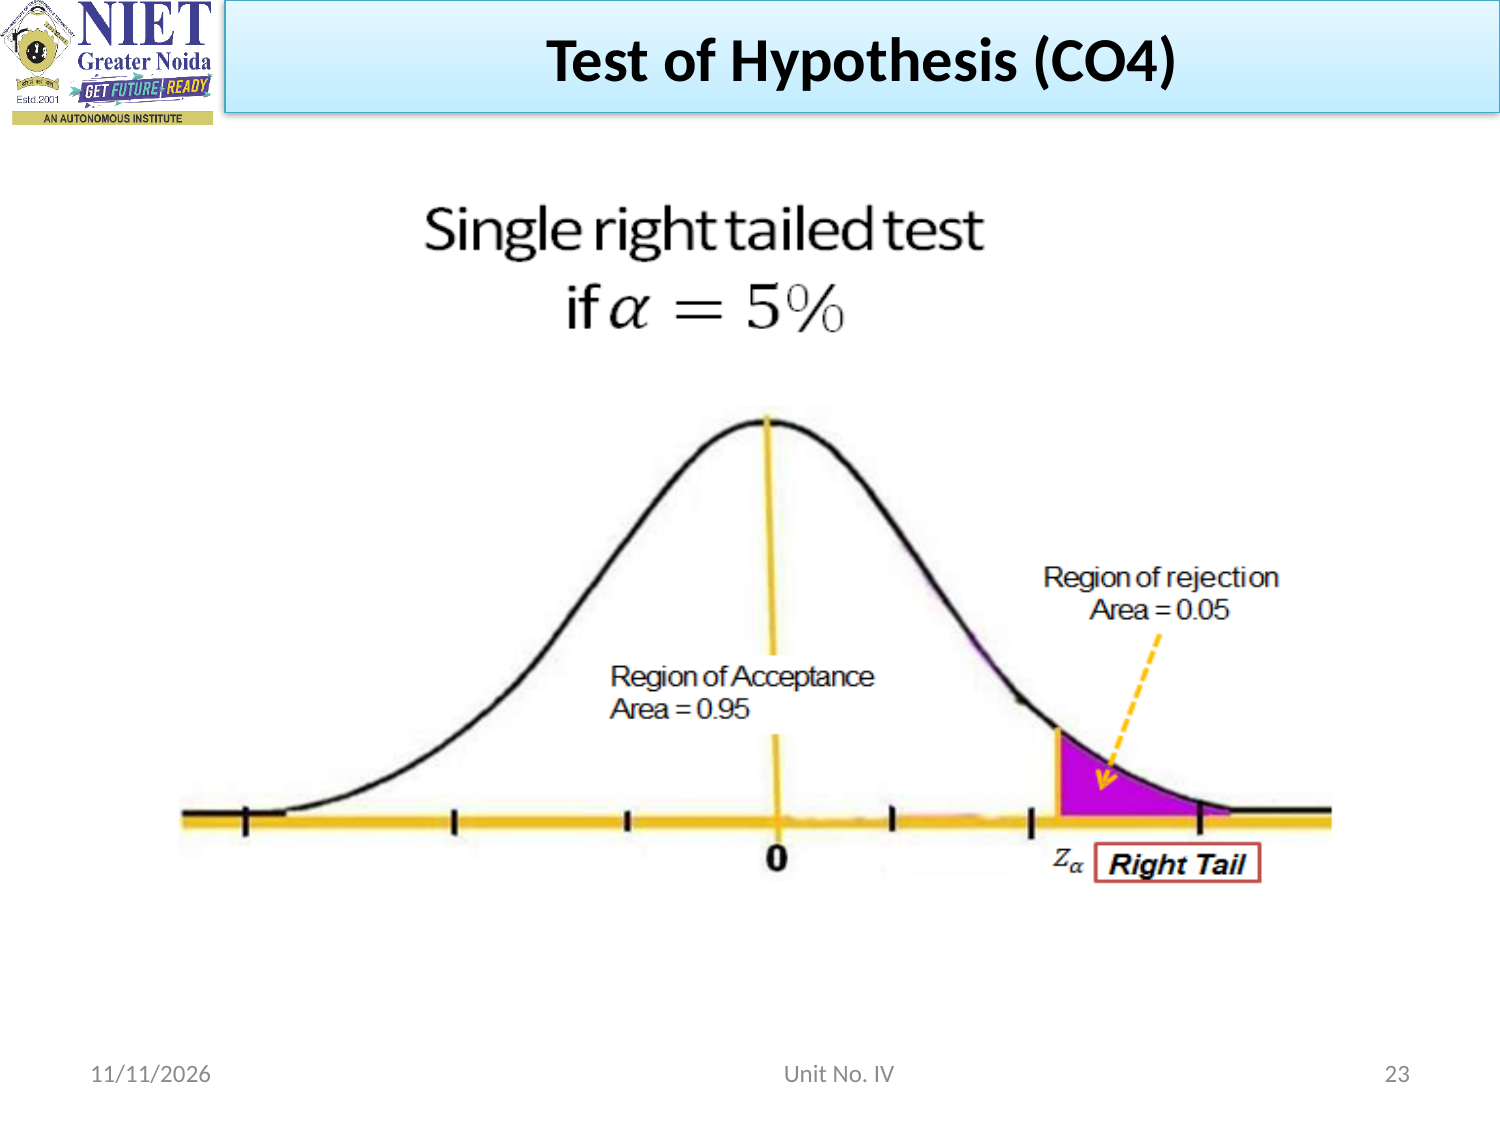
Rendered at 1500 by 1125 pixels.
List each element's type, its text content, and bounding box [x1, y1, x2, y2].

slide_number 23 [1074, 1042, 1425, 1103]
picture [0, 0, 213, 125]
footer Unit No. IV [412, 1042, 1074, 1103]
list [149, 174, 1338, 963]
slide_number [75, 1042, 412, 1103]
text_box Test of Hypothesis (CO4) [224, 0, 1500, 113]
